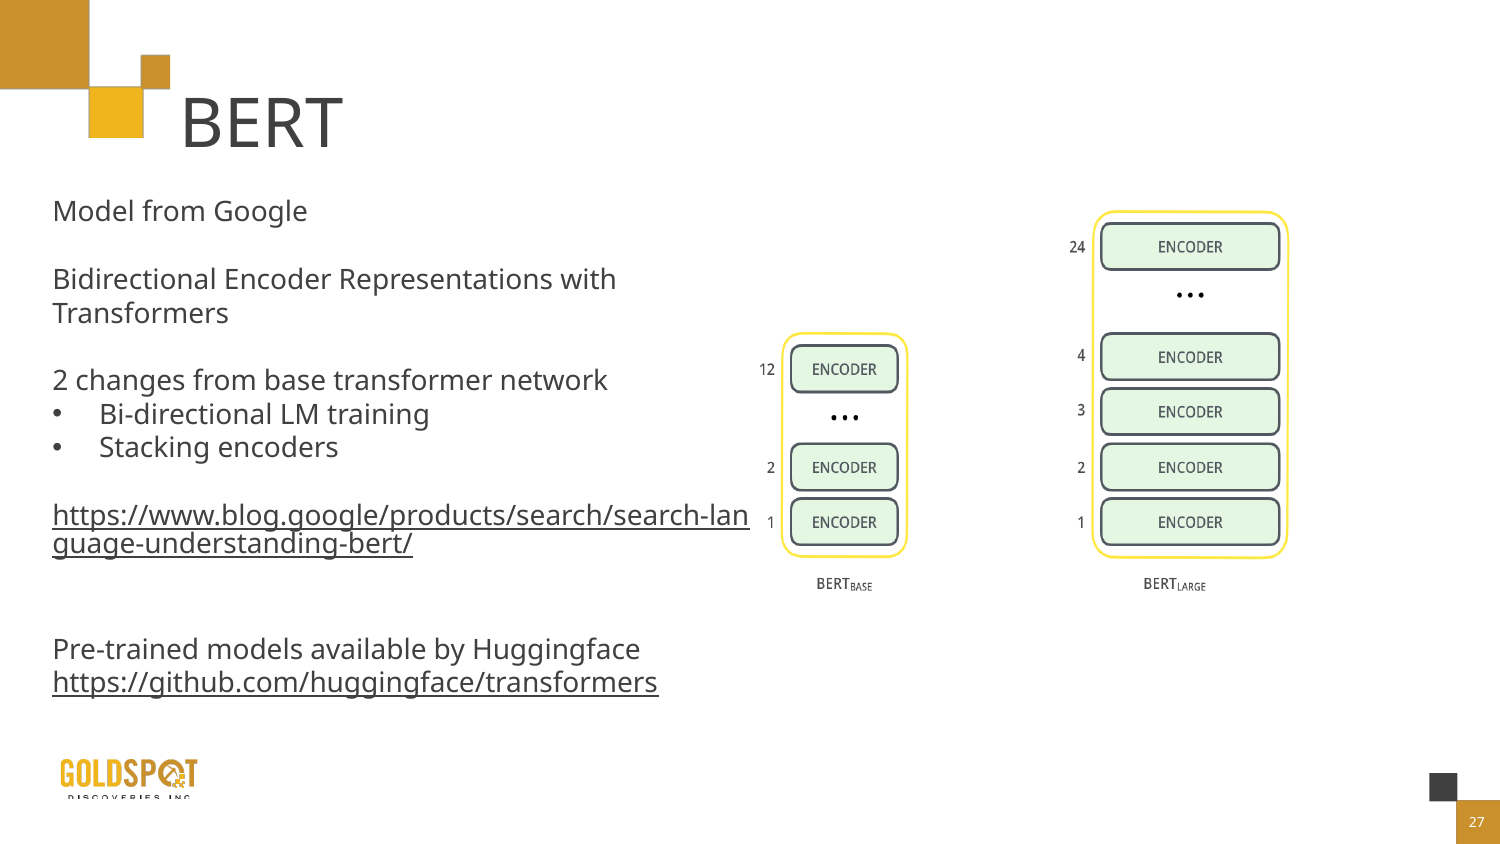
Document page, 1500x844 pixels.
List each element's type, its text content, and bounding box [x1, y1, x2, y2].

title BERT [164, 74, 1065, 177]
picture [606, 186, 1489, 615]
text_box Model from Google Bidirectional Encoder Representations with Transformers 2 changes from base transformer network Bi-directional LM training Stacking encoders https://www.blog.google/products/search/search-language-understanding-bert/ Pre-trained models available by Huggingface https://github.com/huggingface/transformers [37, 186, 779, 683]
text_box 27 [1379, 764, 1500, 844]
